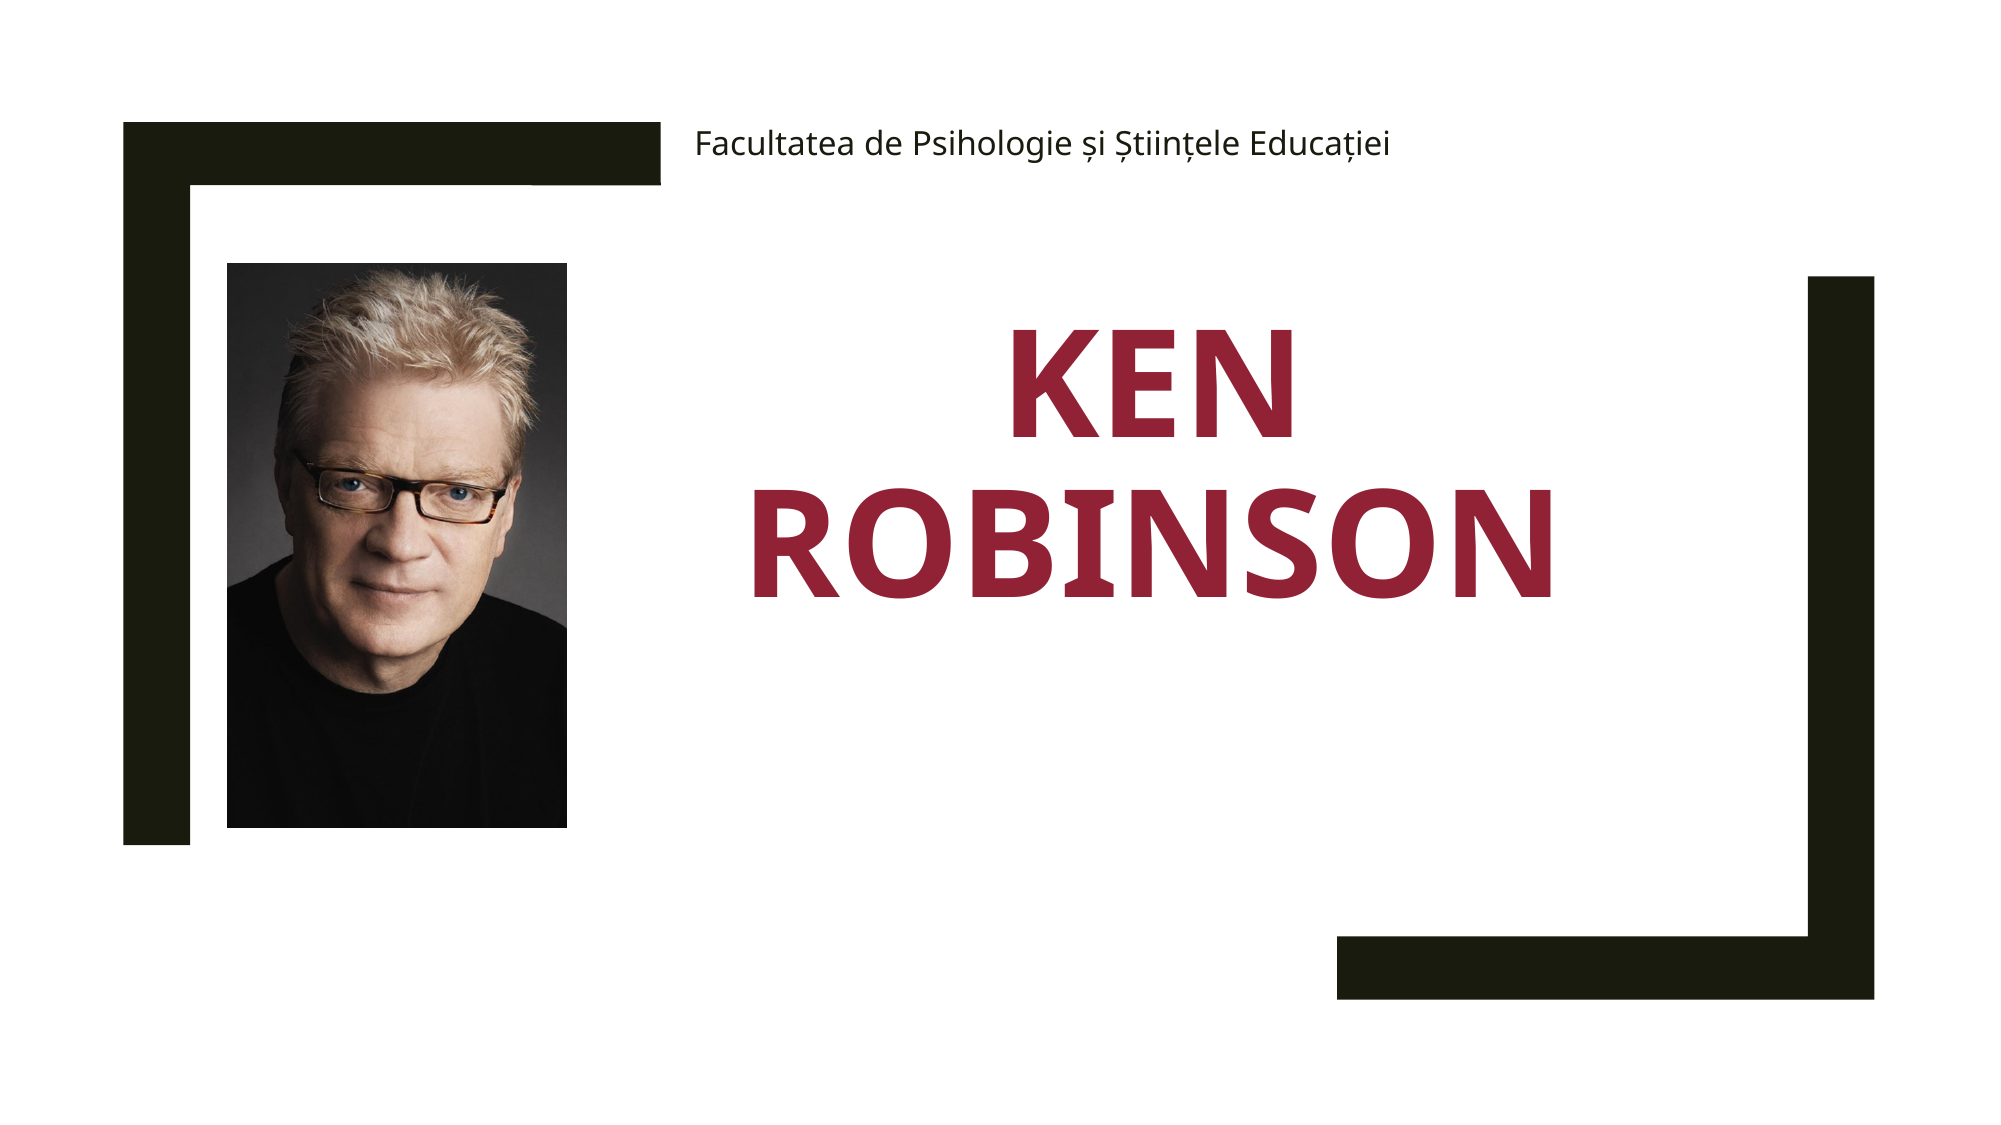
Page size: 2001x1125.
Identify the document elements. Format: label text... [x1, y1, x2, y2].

subtitle Facultatea de Psihologie și Științele Educației [452, 109, 1635, 236]
title Ken robinson [620, 293, 1686, 638]
picture [227, 263, 567, 828]
